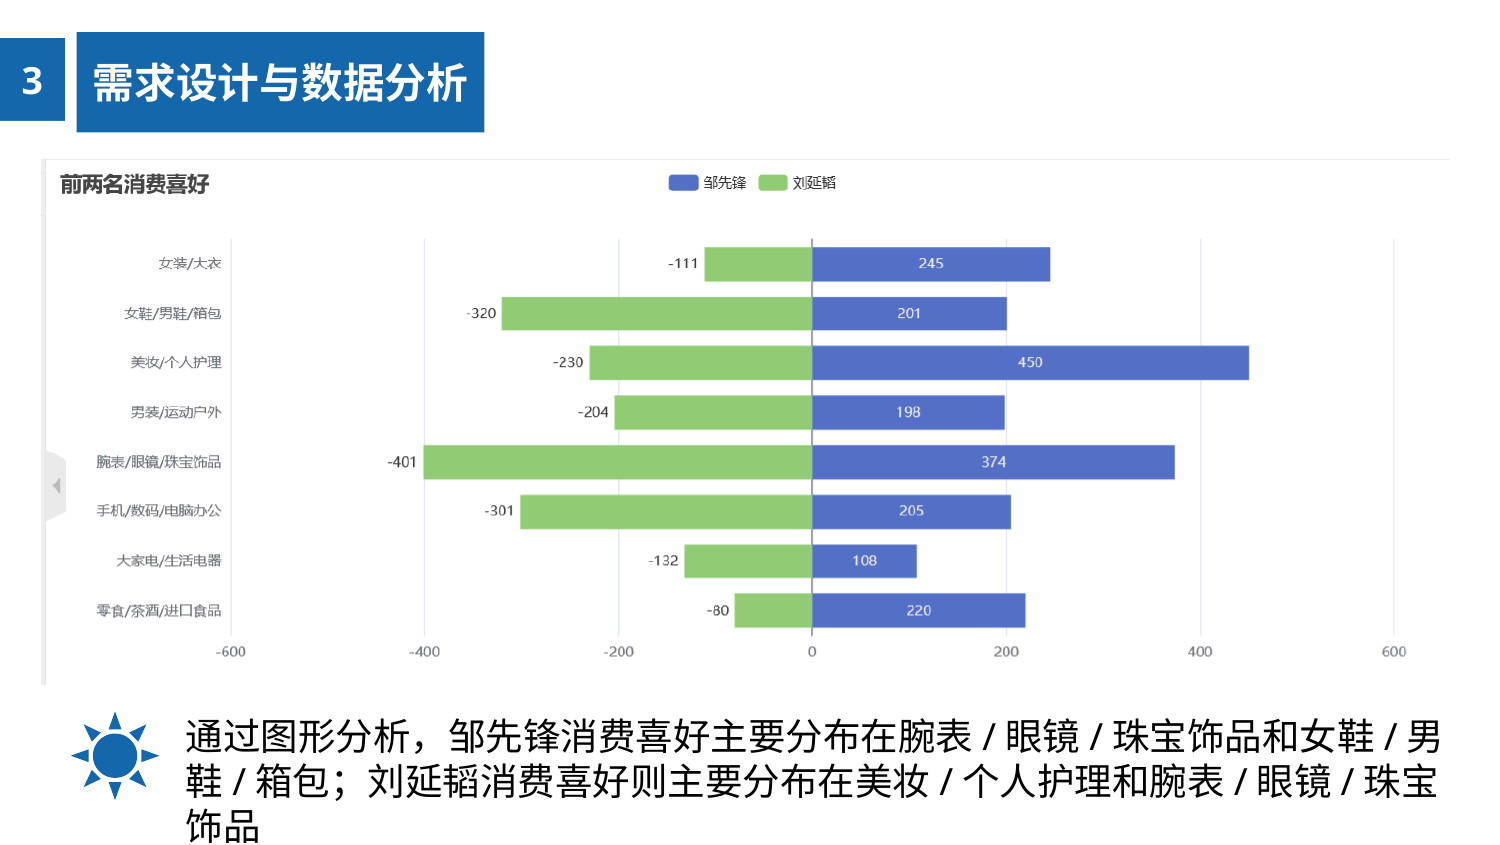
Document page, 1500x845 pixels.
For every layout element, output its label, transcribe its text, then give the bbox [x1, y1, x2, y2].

picture [41, 158, 1451, 685]
text_box 通过图形分析，邹先锋消费喜好主要分布在腕表/眼镜/珠宝饰品和女鞋/男鞋/箱包；刘延韬消费喜好则主要分布在美妆/个人护理和腕表/眼镜/珠宝饰品 [171, 705, 1474, 844]
text_box 3 [0, 36, 67, 123]
text_box 需求设计与数据分析 [74, 30, 486, 135]
text_box [68, 709, 162, 803]
